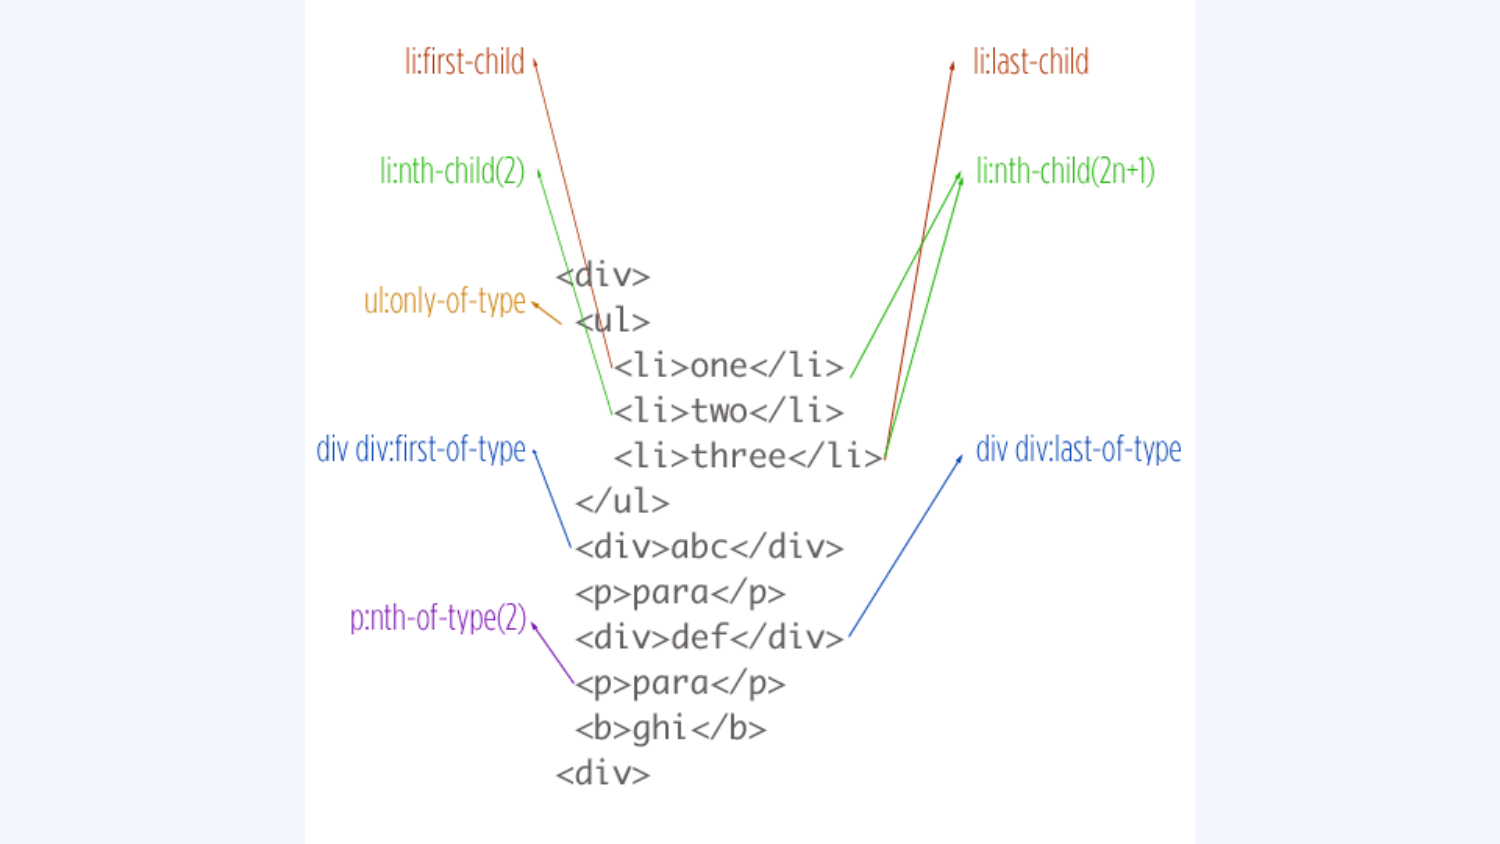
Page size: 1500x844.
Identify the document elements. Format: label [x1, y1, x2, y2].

picture [305, 0, 1195, 844]
